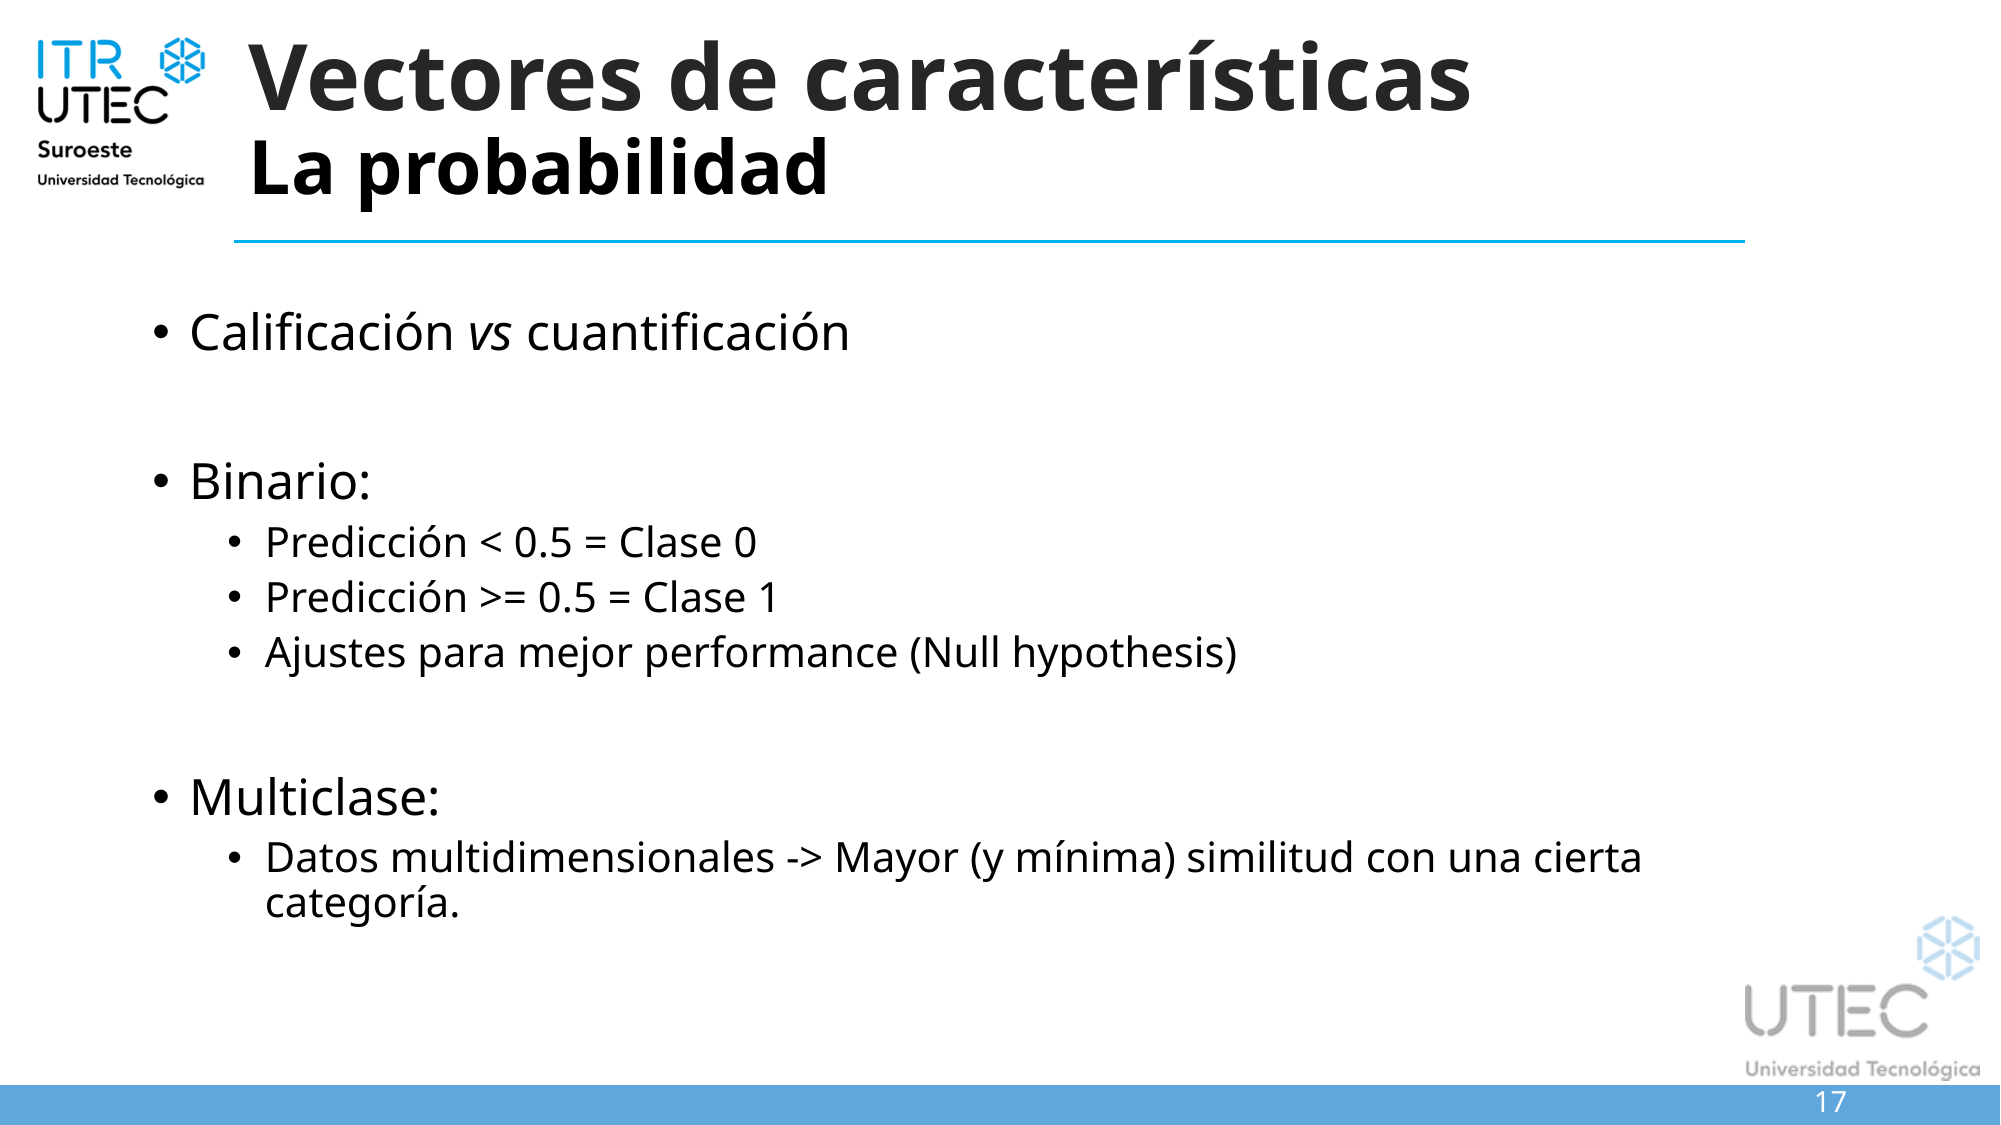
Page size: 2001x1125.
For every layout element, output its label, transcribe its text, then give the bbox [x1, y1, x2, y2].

picture [0, 0, 234, 200]
text_box [1863, 1084, 2000, 1125]
slide_number 17 [1412, 1080, 1863, 1125]
text_box [0, 1084, 1412, 1125]
picture [1745, 916, 1980, 1081]
list Calificación vs cuantificación Binario: Predicción < 0.5 = Clase 0 Predicción >= 0.5 = Clase 1 Ajustes para mejor performance (Null hypothesis) Multiclase: Datos multidimensionales -> Mayor (y mínima) similitud con una cierta categoría. [137, 299, 1863, 1014]
title Vectores de características La probabilidad [233, 0, 1746, 241]
